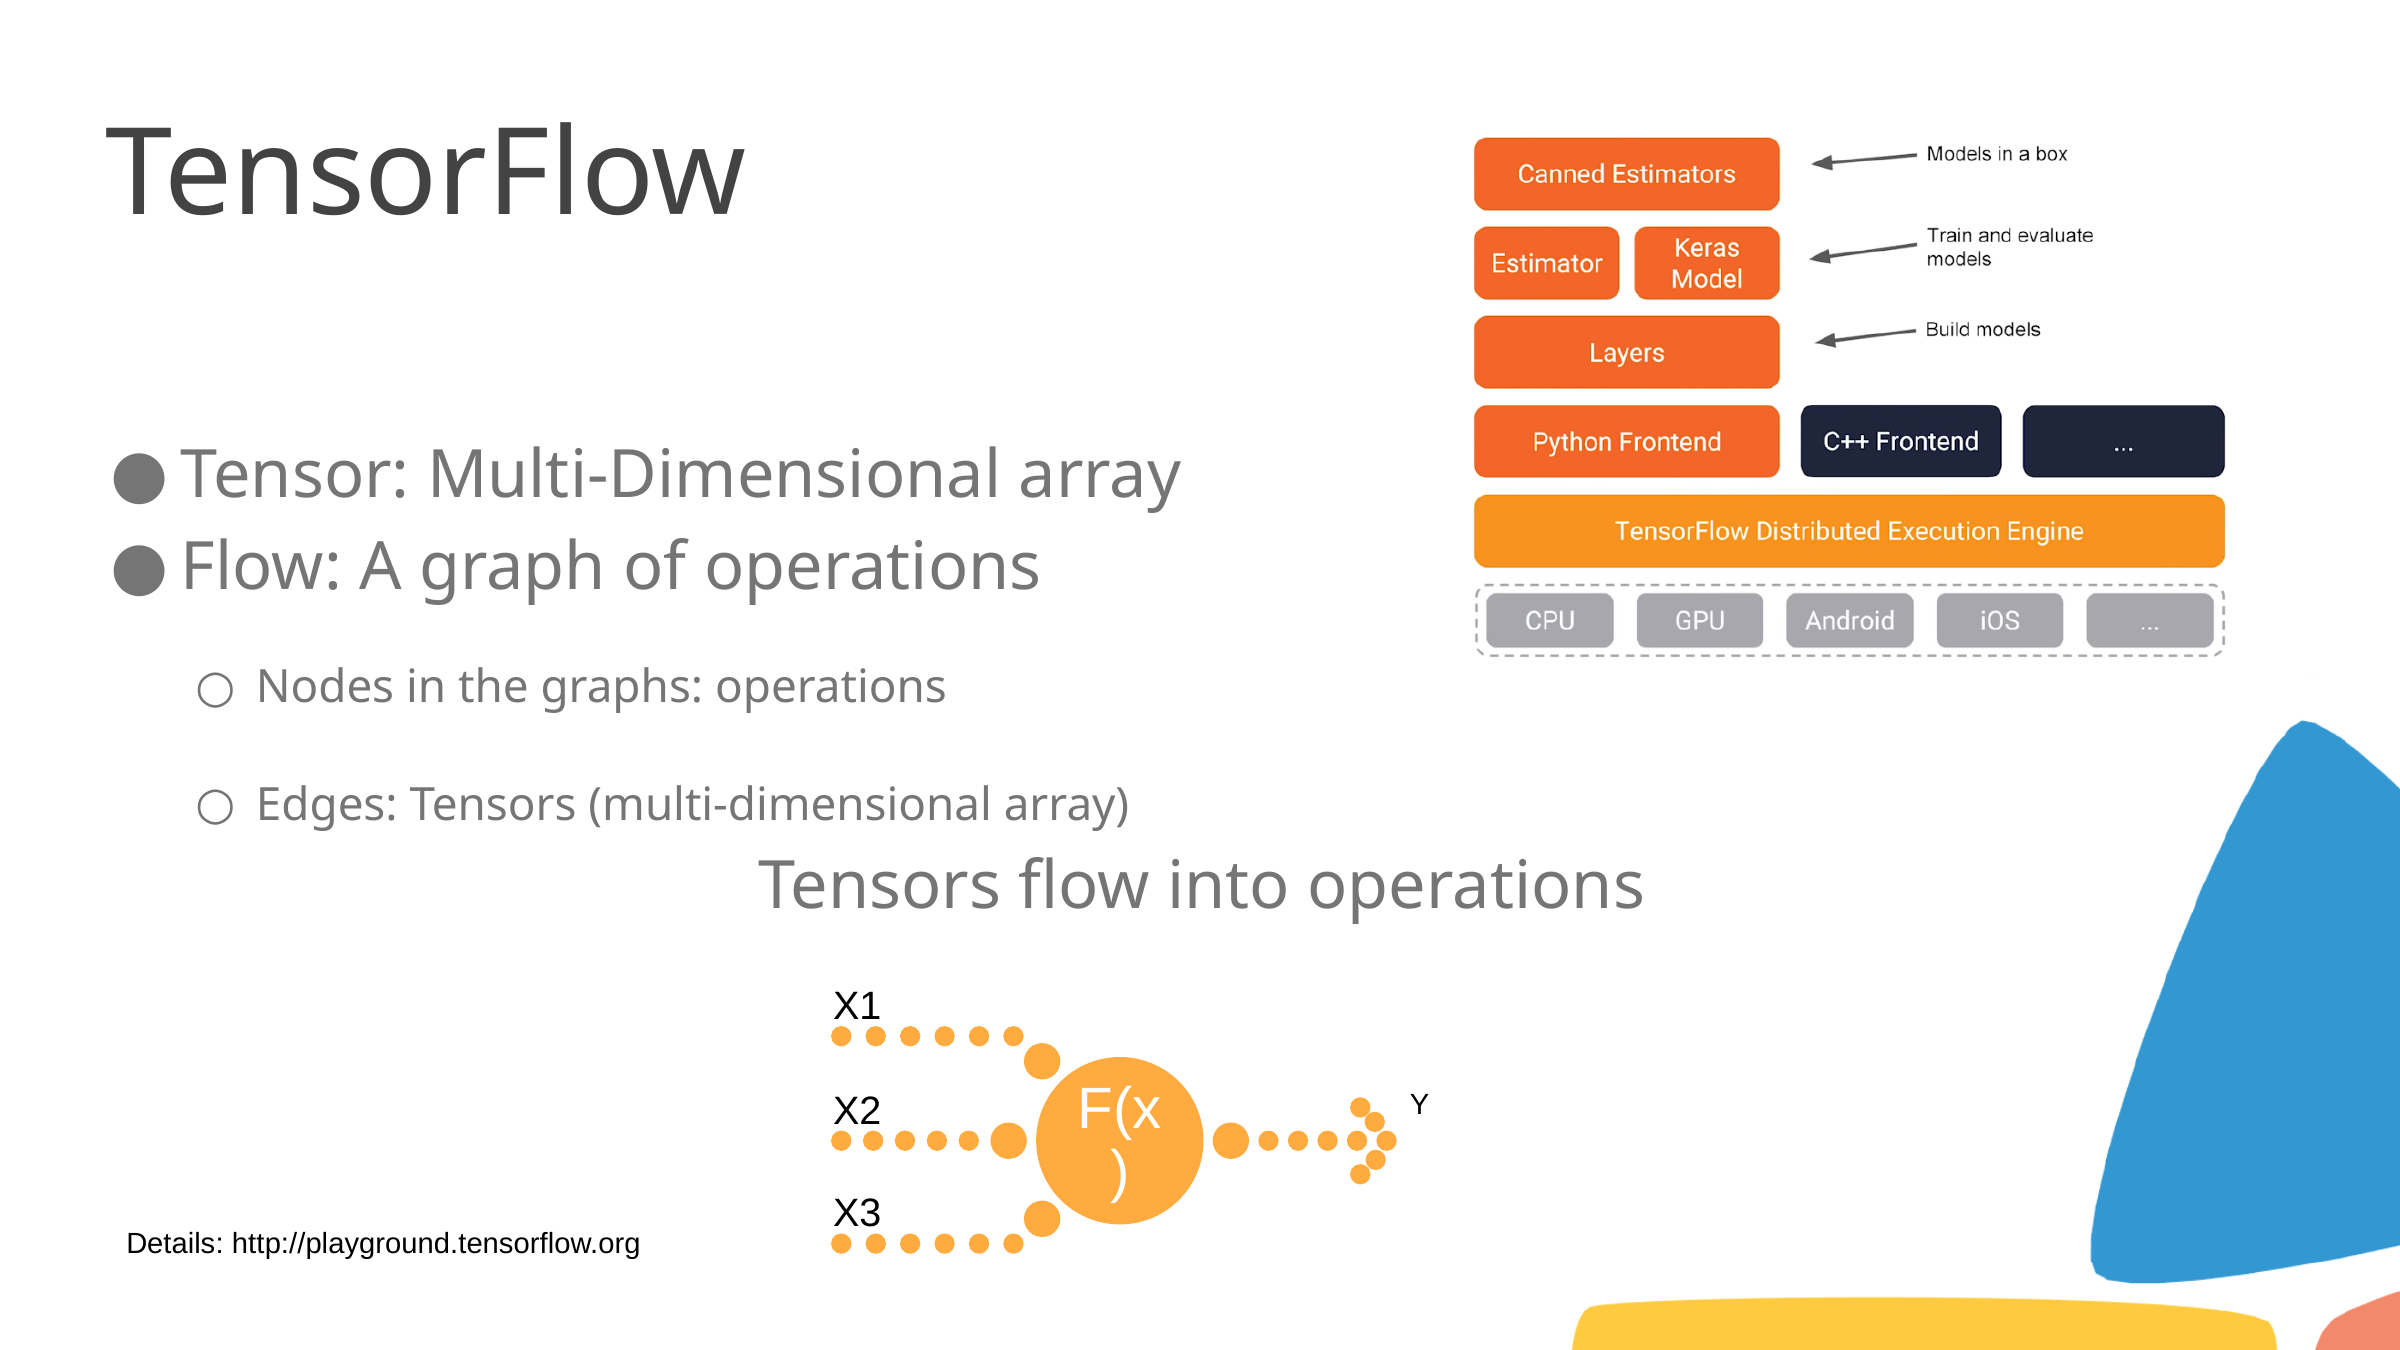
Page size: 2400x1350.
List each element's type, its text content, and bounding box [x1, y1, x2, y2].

picture [1265, 109, 2400, 1350]
list Tensor: Multi-Dimensional array Flow: A graph of operations Nodes in the graphs: operations Edges: Tensors (multi-dimensional array) Tensors flow into operations [81, 395, 2319, 1243]
title TensorFlow [81, 69, 2319, 221]
text_box Y [1399, 1077, 1445, 1128]
text_box Details: http://playground.tensorflow.org [111, 1217, 657, 1267]
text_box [832, 910, 1395, 1328]
